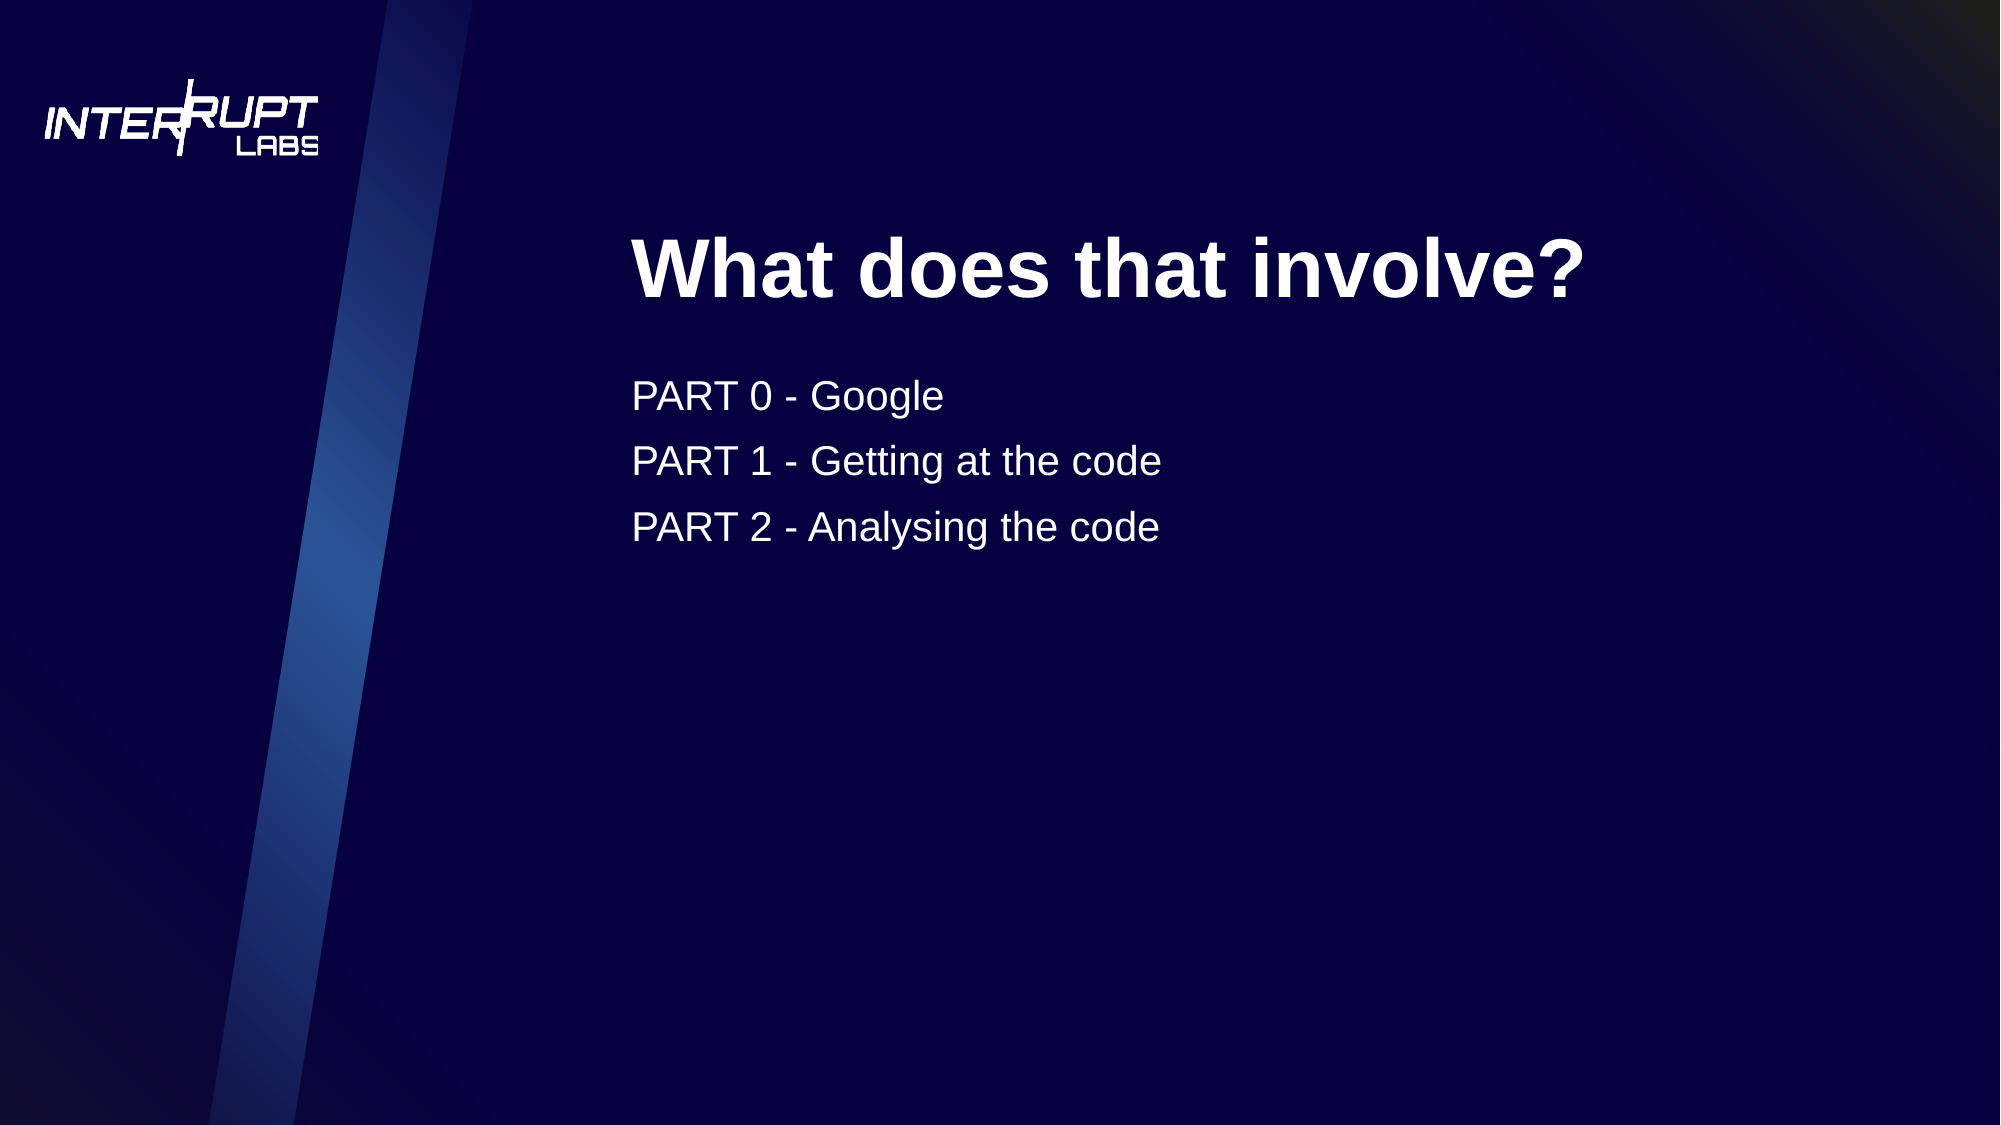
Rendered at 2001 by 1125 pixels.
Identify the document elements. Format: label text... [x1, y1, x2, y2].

picture [0, 0, 2000, 1125]
list PART 0 - Google PART 1 - Getting at the code PART 2 - Analysing the code [616, 366, 1908, 1012]
title What does that involve? [616, 161, 1908, 366]
